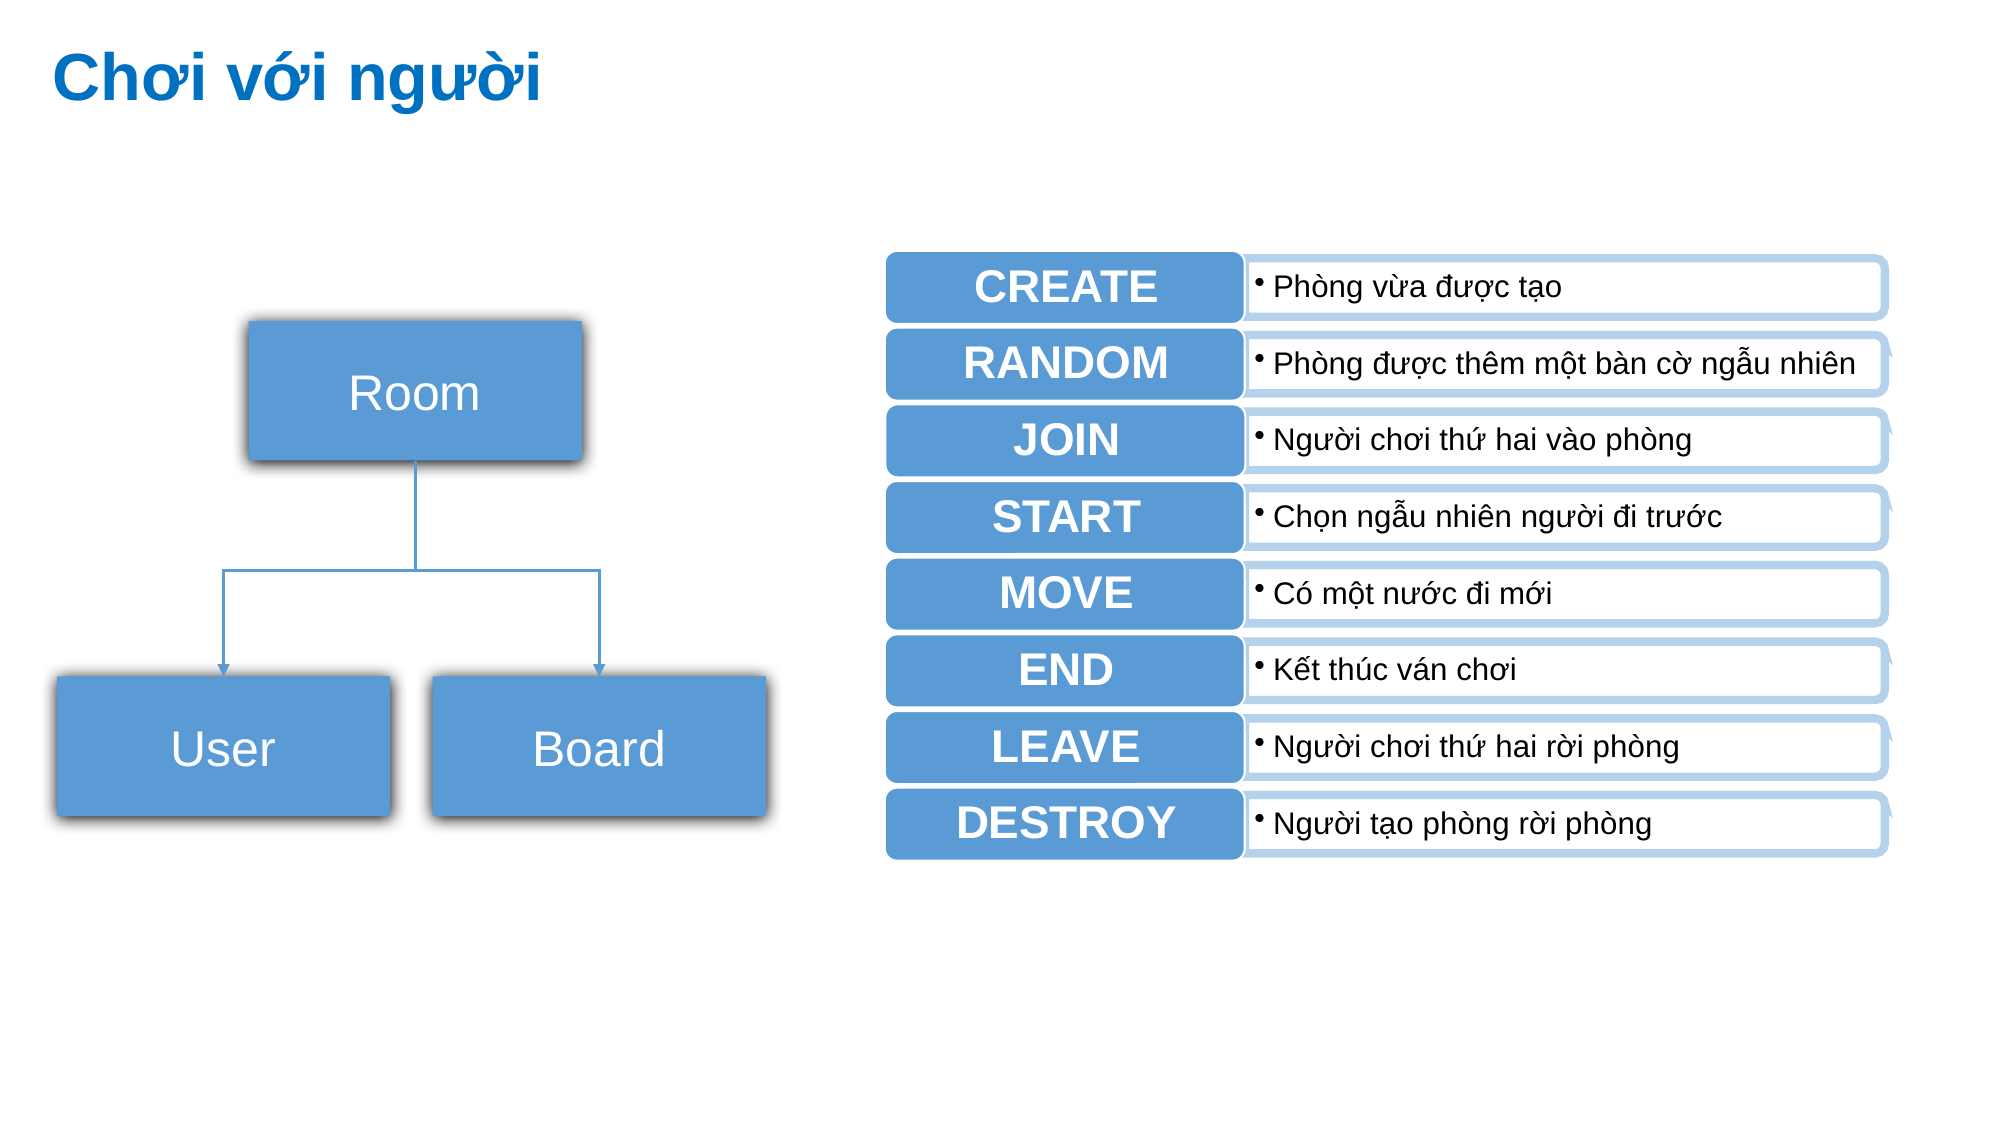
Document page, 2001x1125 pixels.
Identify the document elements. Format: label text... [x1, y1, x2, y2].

text_box User [56, 675, 391, 817]
text_box Room [247, 320, 583, 461]
text_box Board [432, 675, 767, 817]
text_box Chơi với người [37, 26, 559, 121]
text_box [884, 250, 1885, 861]
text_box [211, 472, 428, 665]
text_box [399, 476, 616, 661]
